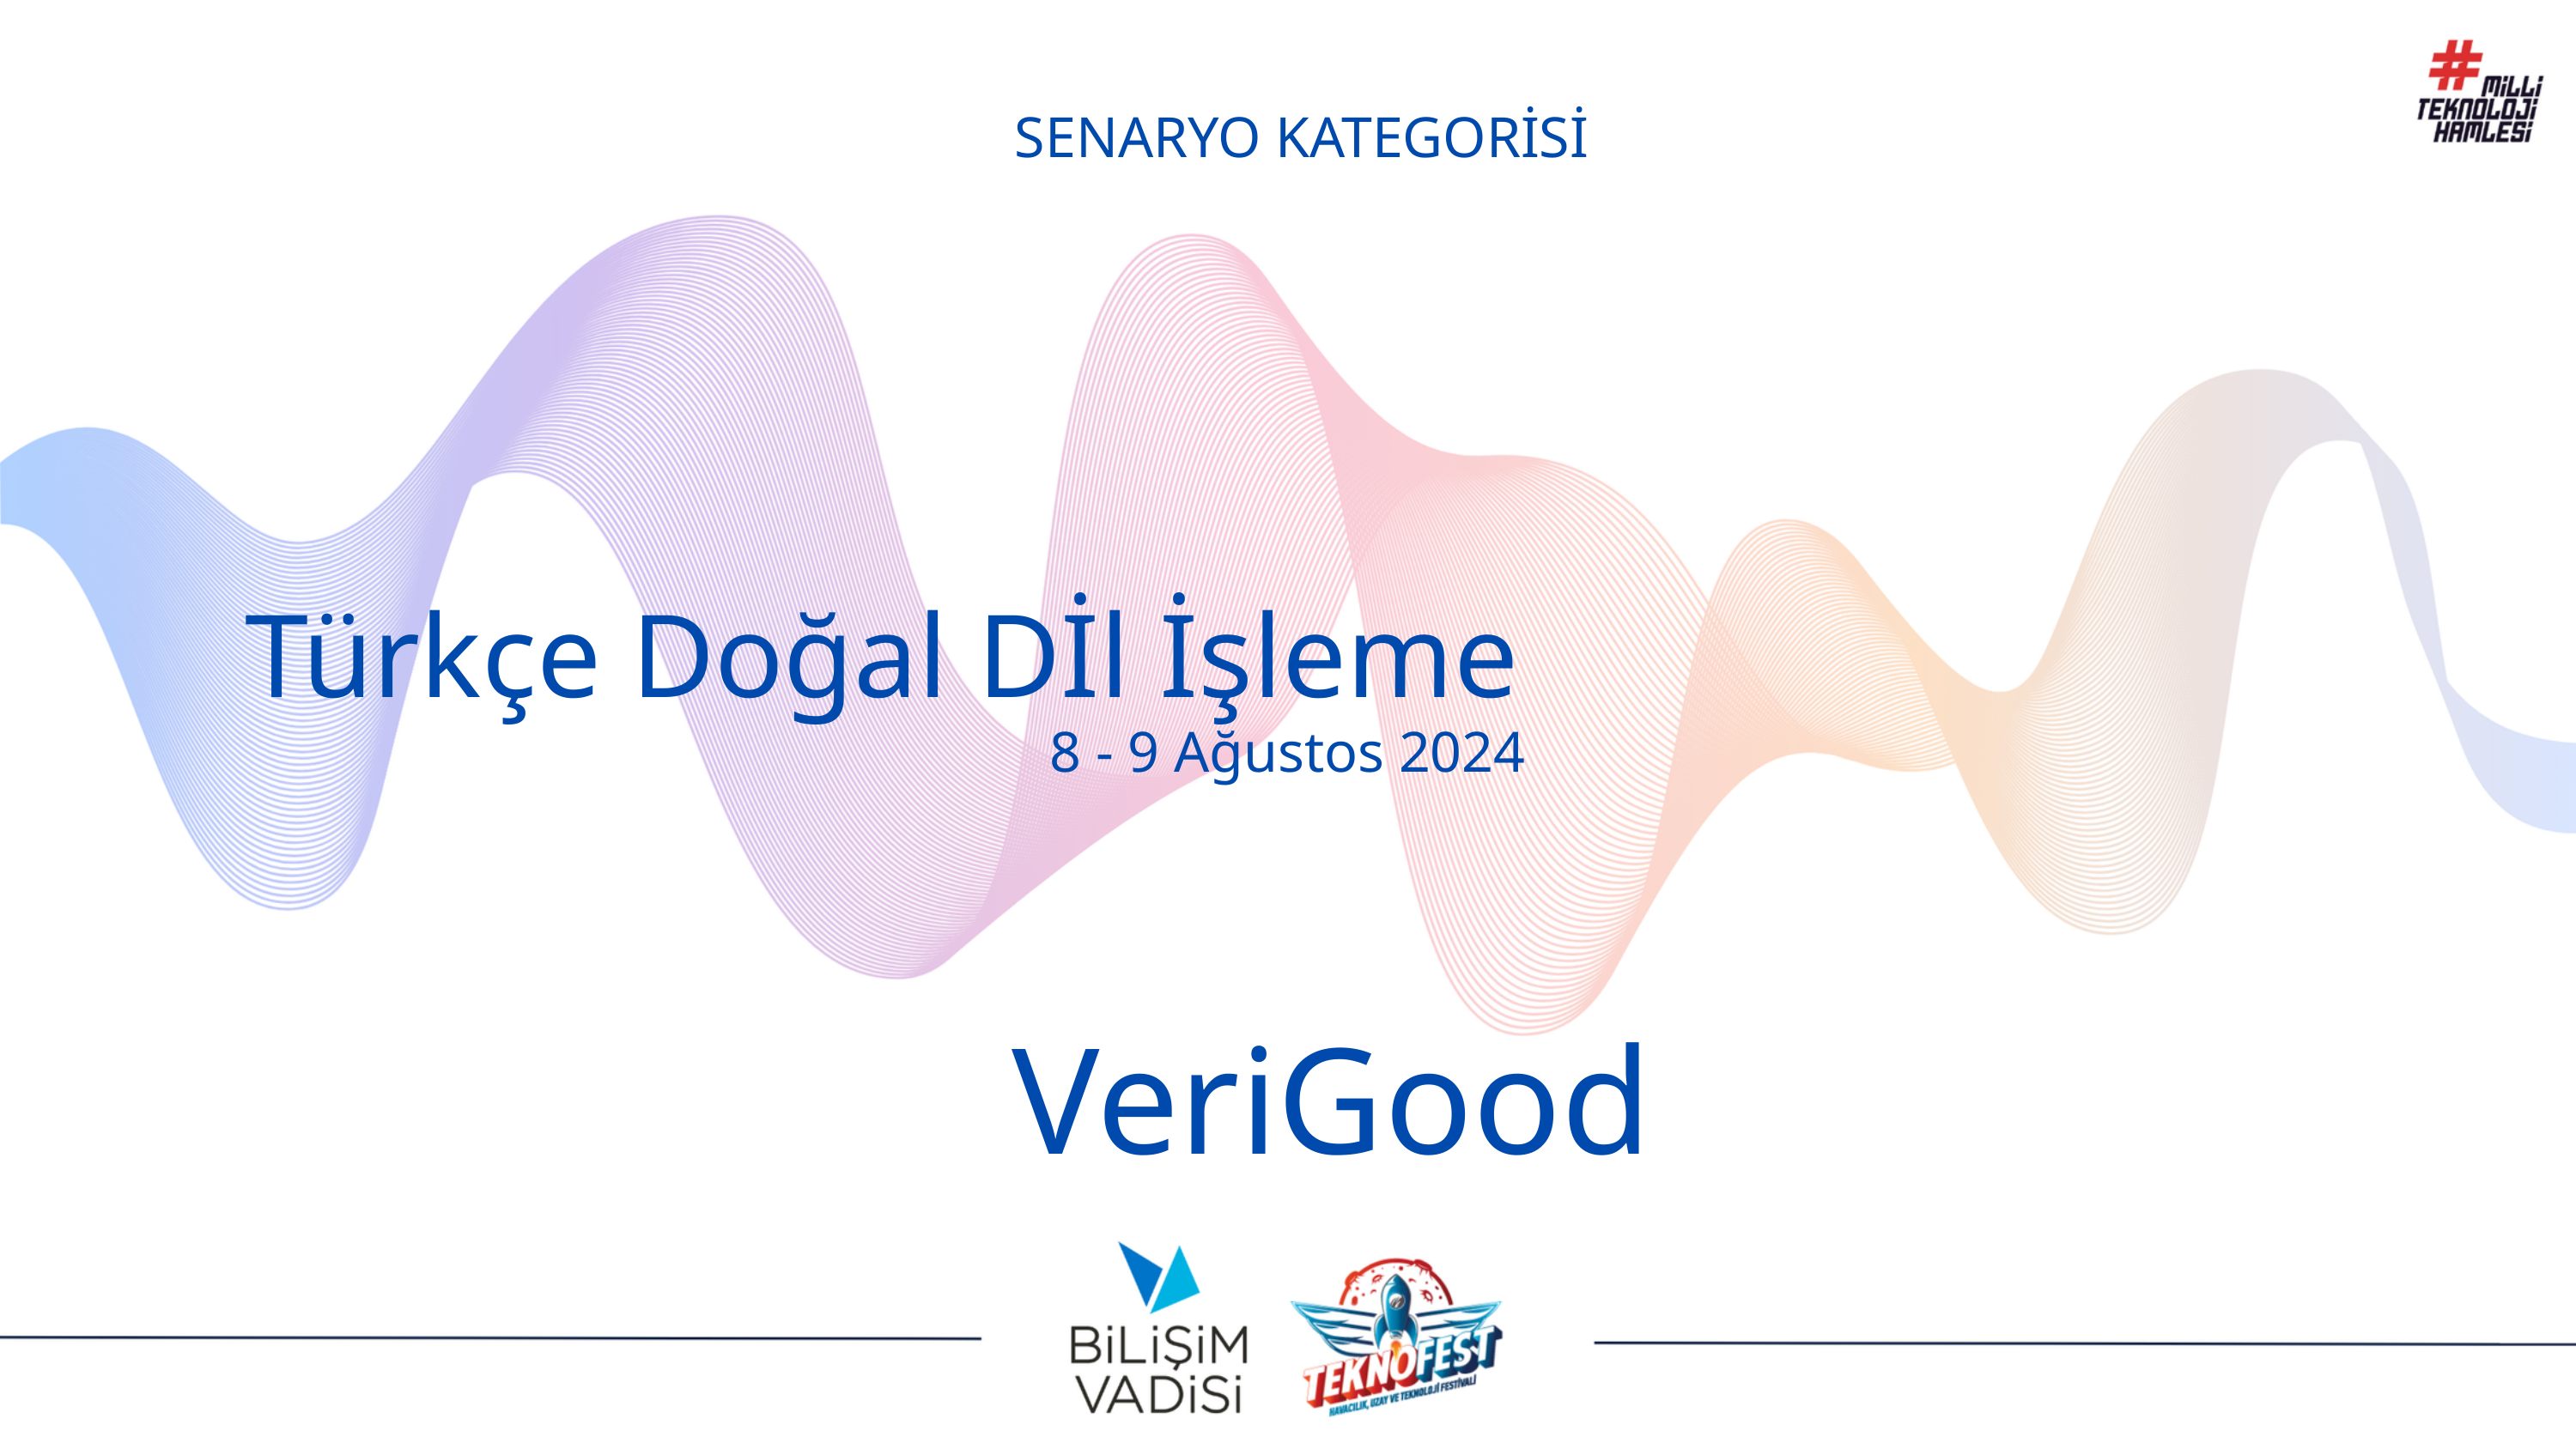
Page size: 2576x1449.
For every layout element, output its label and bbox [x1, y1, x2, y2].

text_box [0, 0, 2576, 1449]
